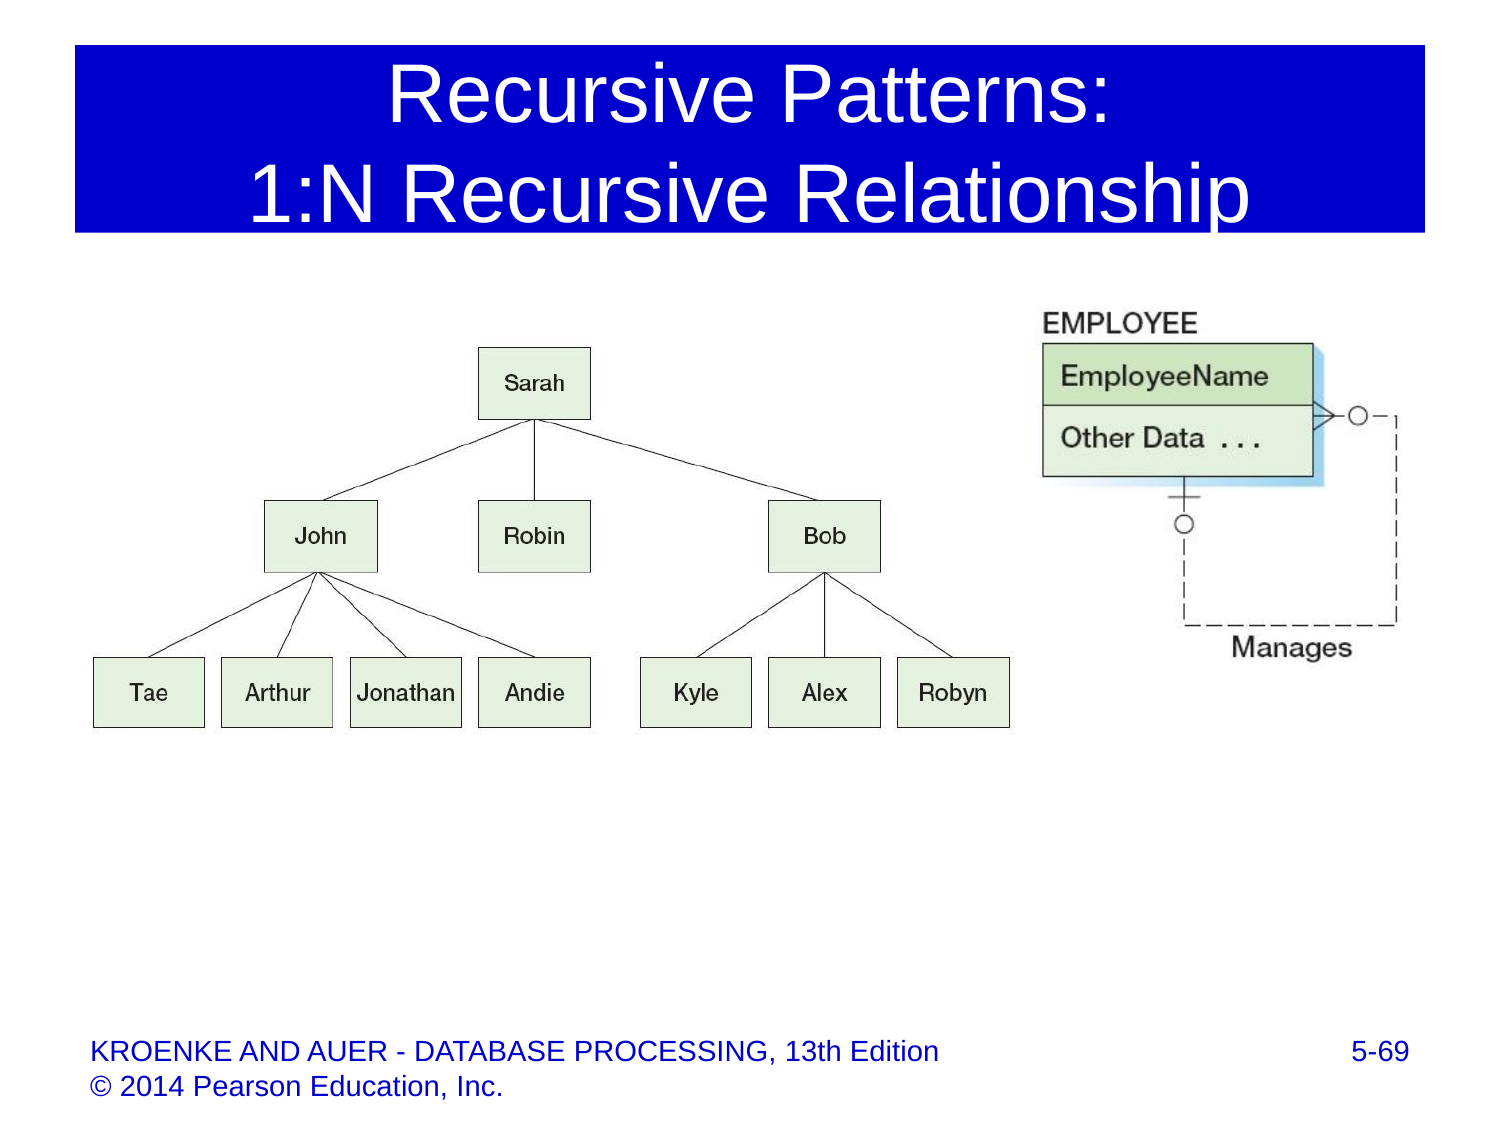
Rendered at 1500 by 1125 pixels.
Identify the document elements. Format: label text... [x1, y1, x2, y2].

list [1024, 295, 1416, 669]
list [83, 337, 1017, 744]
slide_number 5-69 [1074, 1024, 1426, 1103]
title Recursive Patterns: 1:N Recursive Relationship [75, 45, 1425, 233]
footer KROENKE AND AUER - DATABASE PROCESSING, 13th Edition © 2014 Pearson Education, Inc. [74, 1024, 976, 1104]
